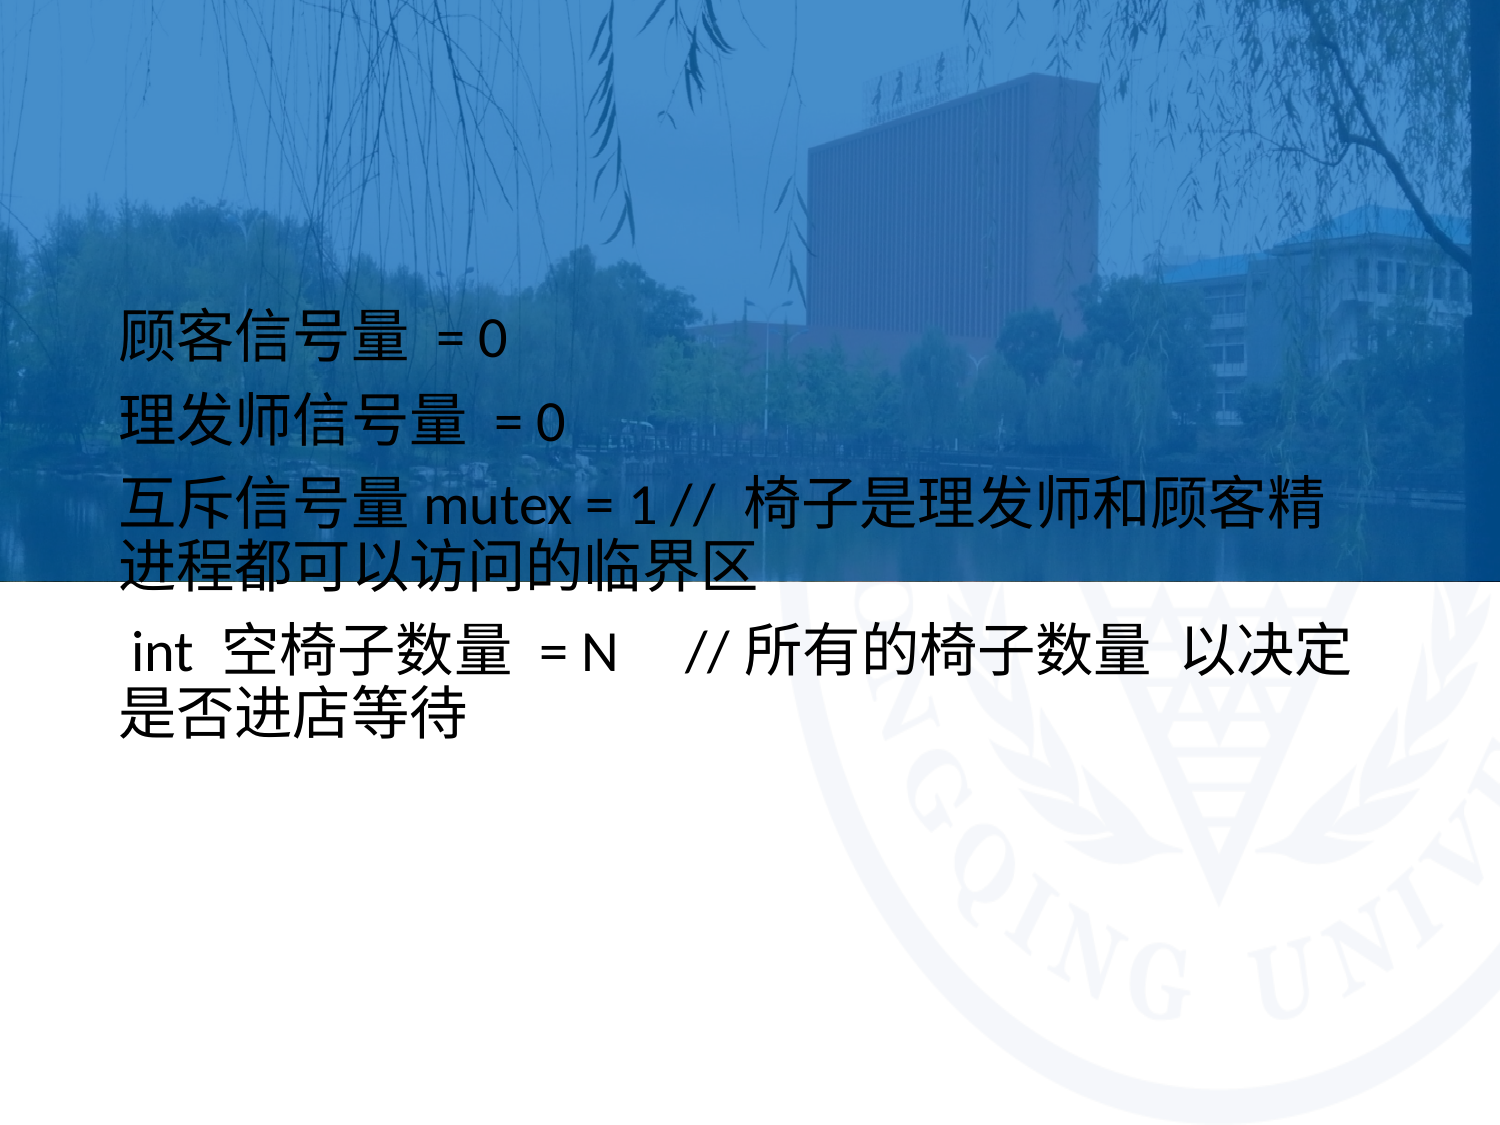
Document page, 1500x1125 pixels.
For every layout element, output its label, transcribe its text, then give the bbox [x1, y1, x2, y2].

list 顾客信号量 = 0 理发师信号量 = 0 互斥信号量mutex = 1 // 椅子是理发师和顾客精进程都可以访问的临界区 int 空椅子数量 = N //所有的椅子数量 以决定是否进店等待 [103, 299, 1397, 1014]
